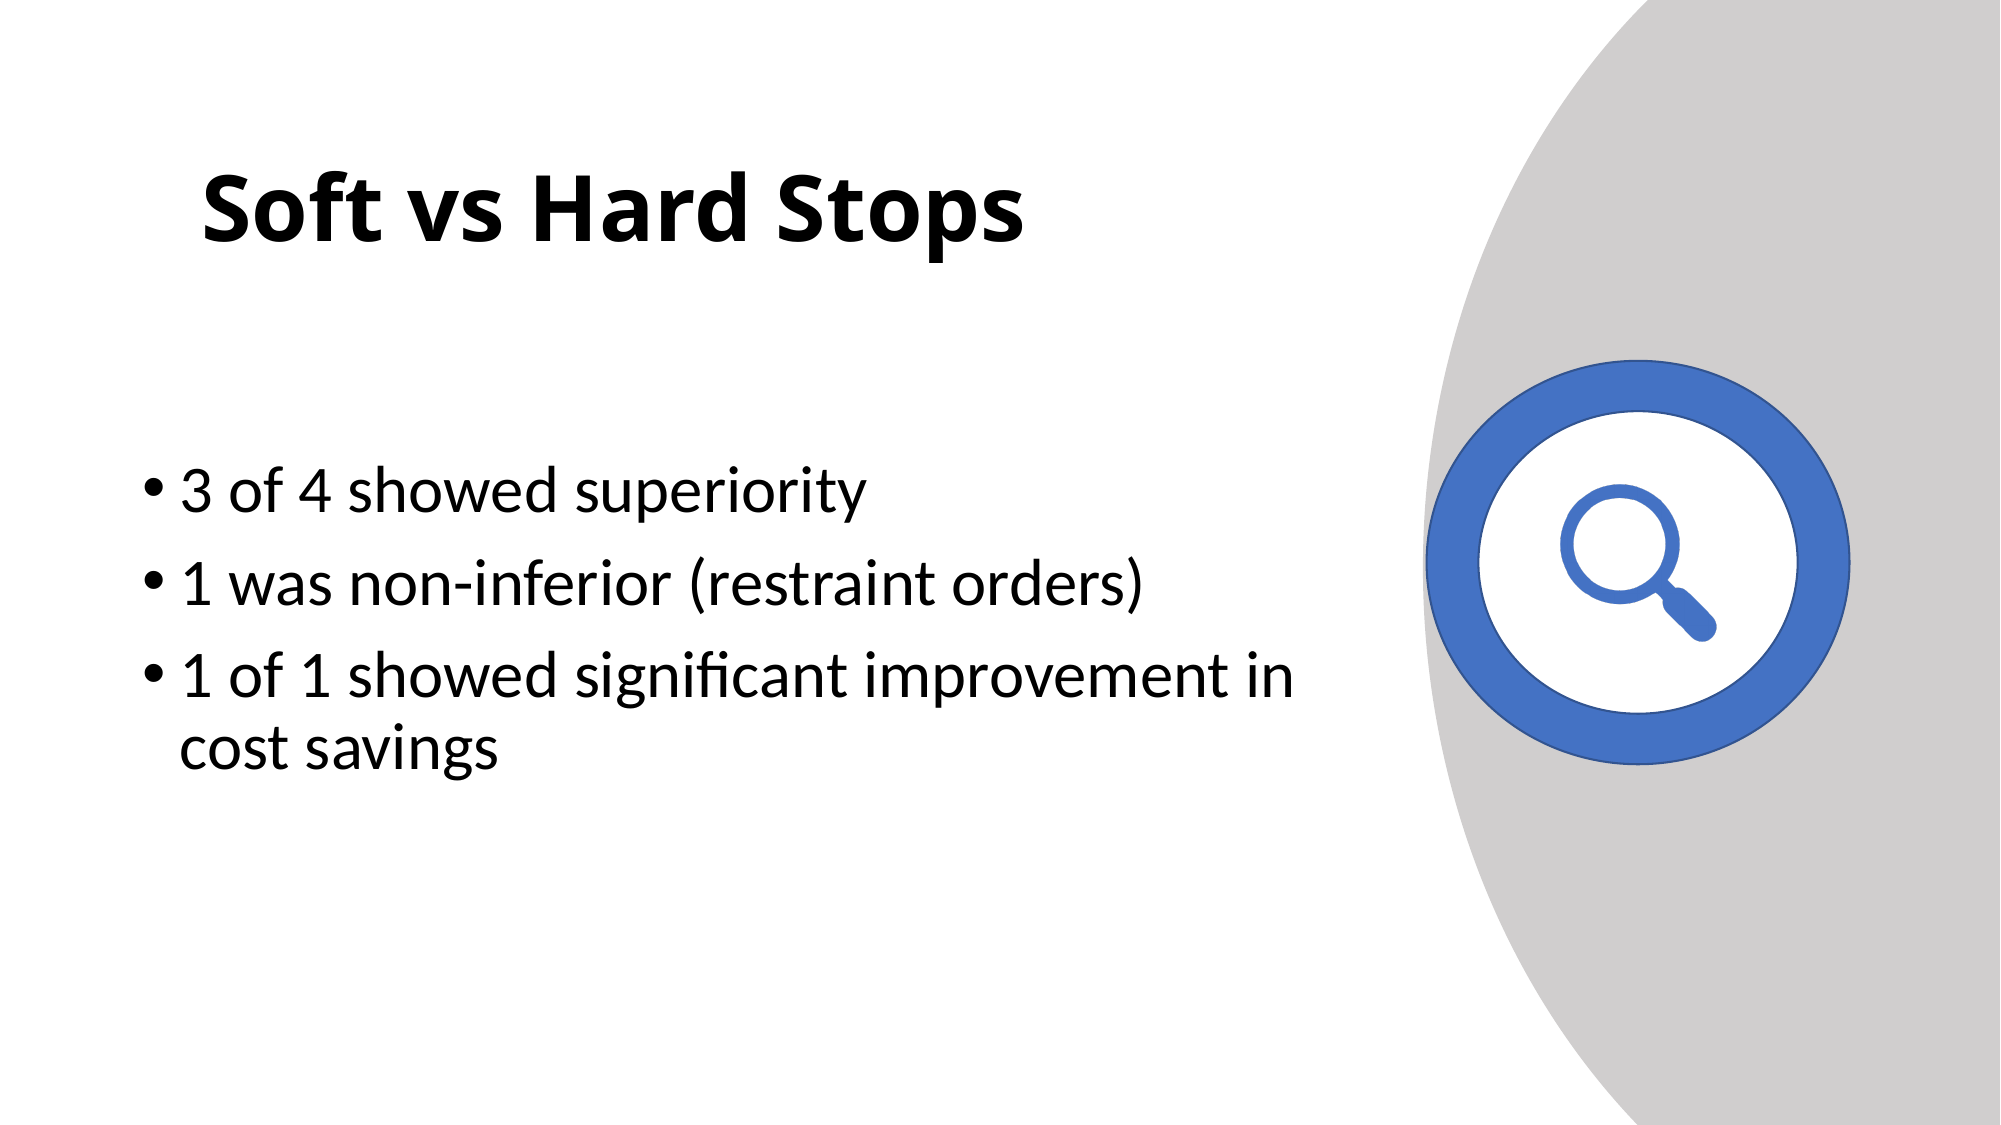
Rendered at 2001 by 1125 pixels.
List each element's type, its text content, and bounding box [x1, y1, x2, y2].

text_box [1477, 410, 1799, 715]
text_box [1425, 359, 1851, 766]
text_box [1421, 0, 2000, 1125]
title Soft vs Hard Stops [186, 102, 1413, 321]
picture [1544, 468, 1732, 657]
list 3 of 4 showed superiority 1 was non-inferior (restraint orders) 1 of 1 showed significant improvement in cost savings [127, 373, 1354, 940]
